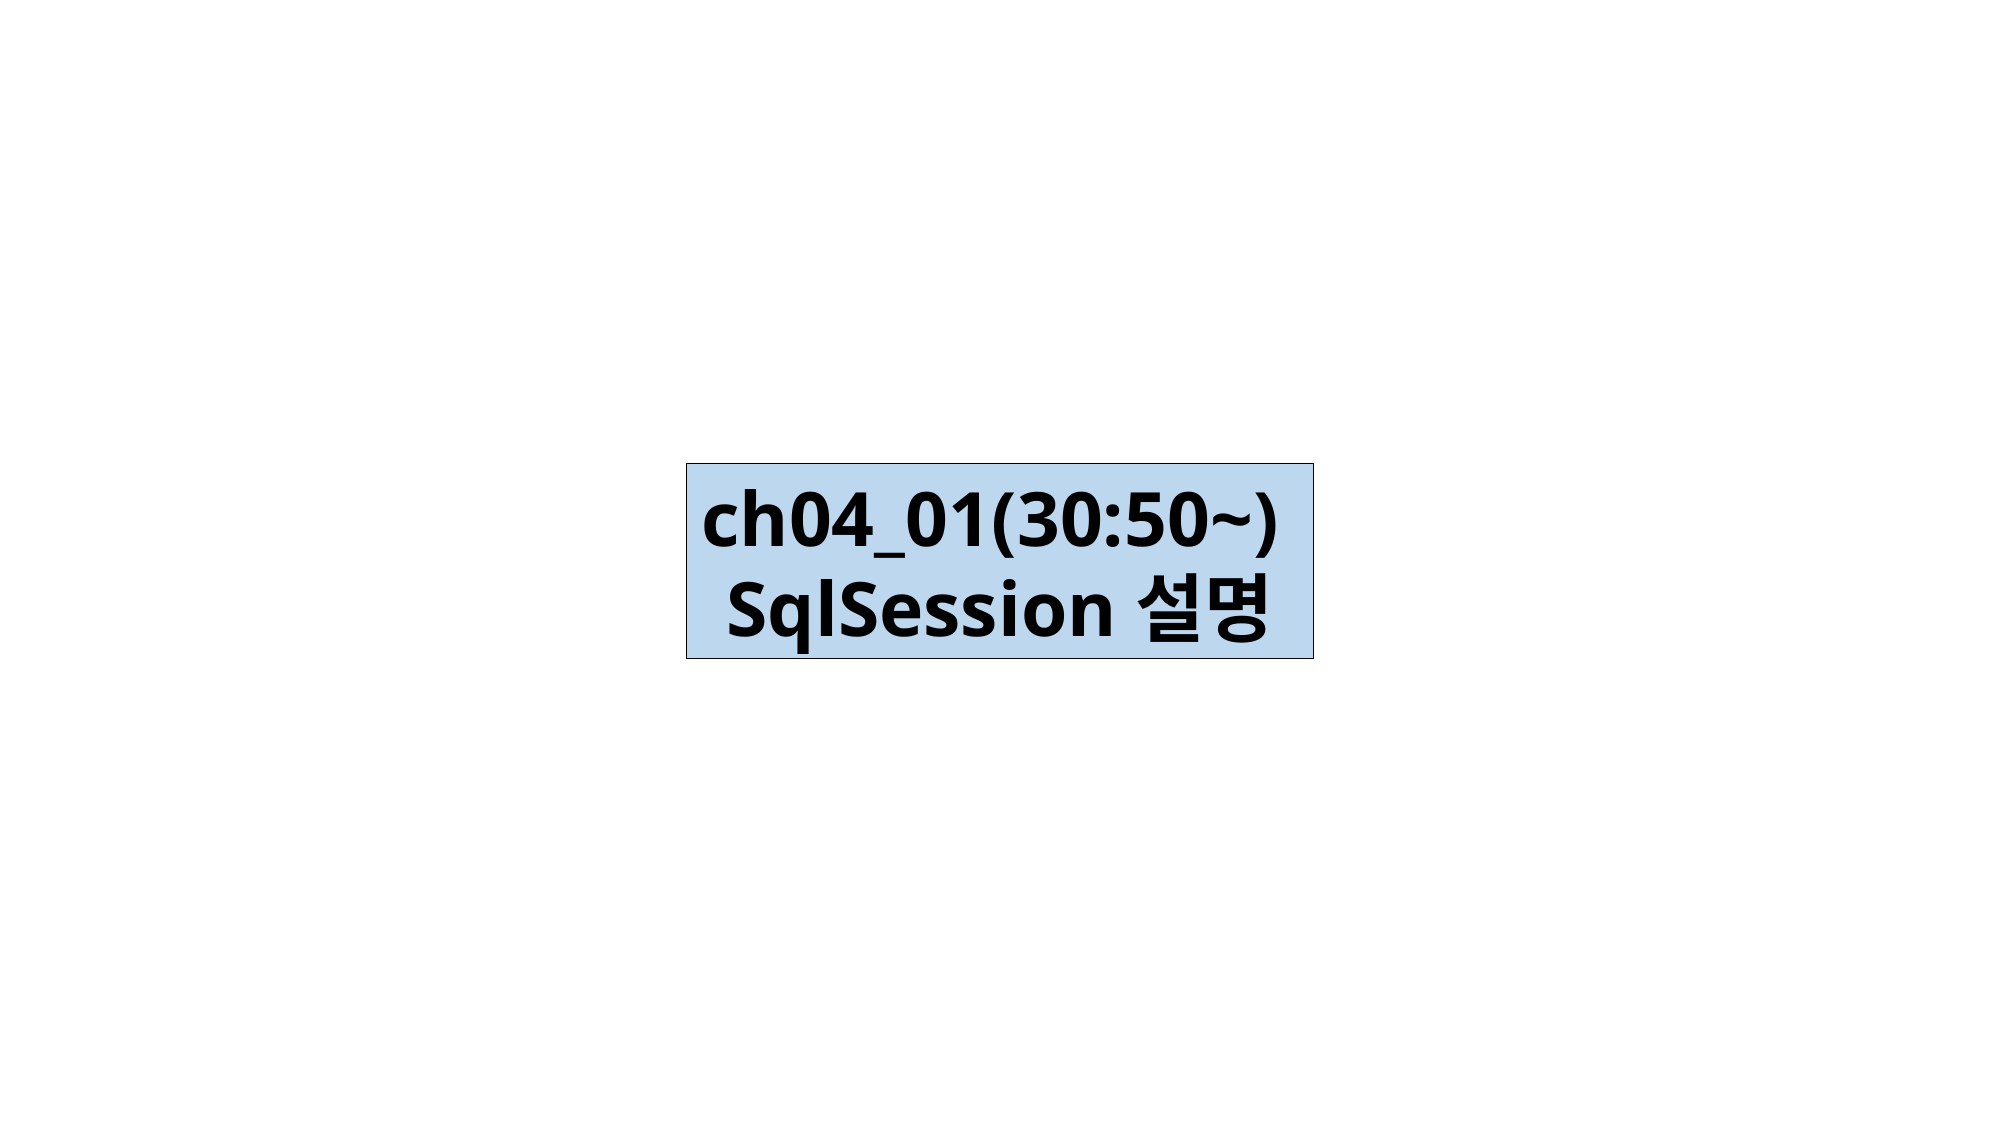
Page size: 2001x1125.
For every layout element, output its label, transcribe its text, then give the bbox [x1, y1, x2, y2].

text_box ch04_01(30:50~) SqlSession설명 [686, 463, 1314, 659]
